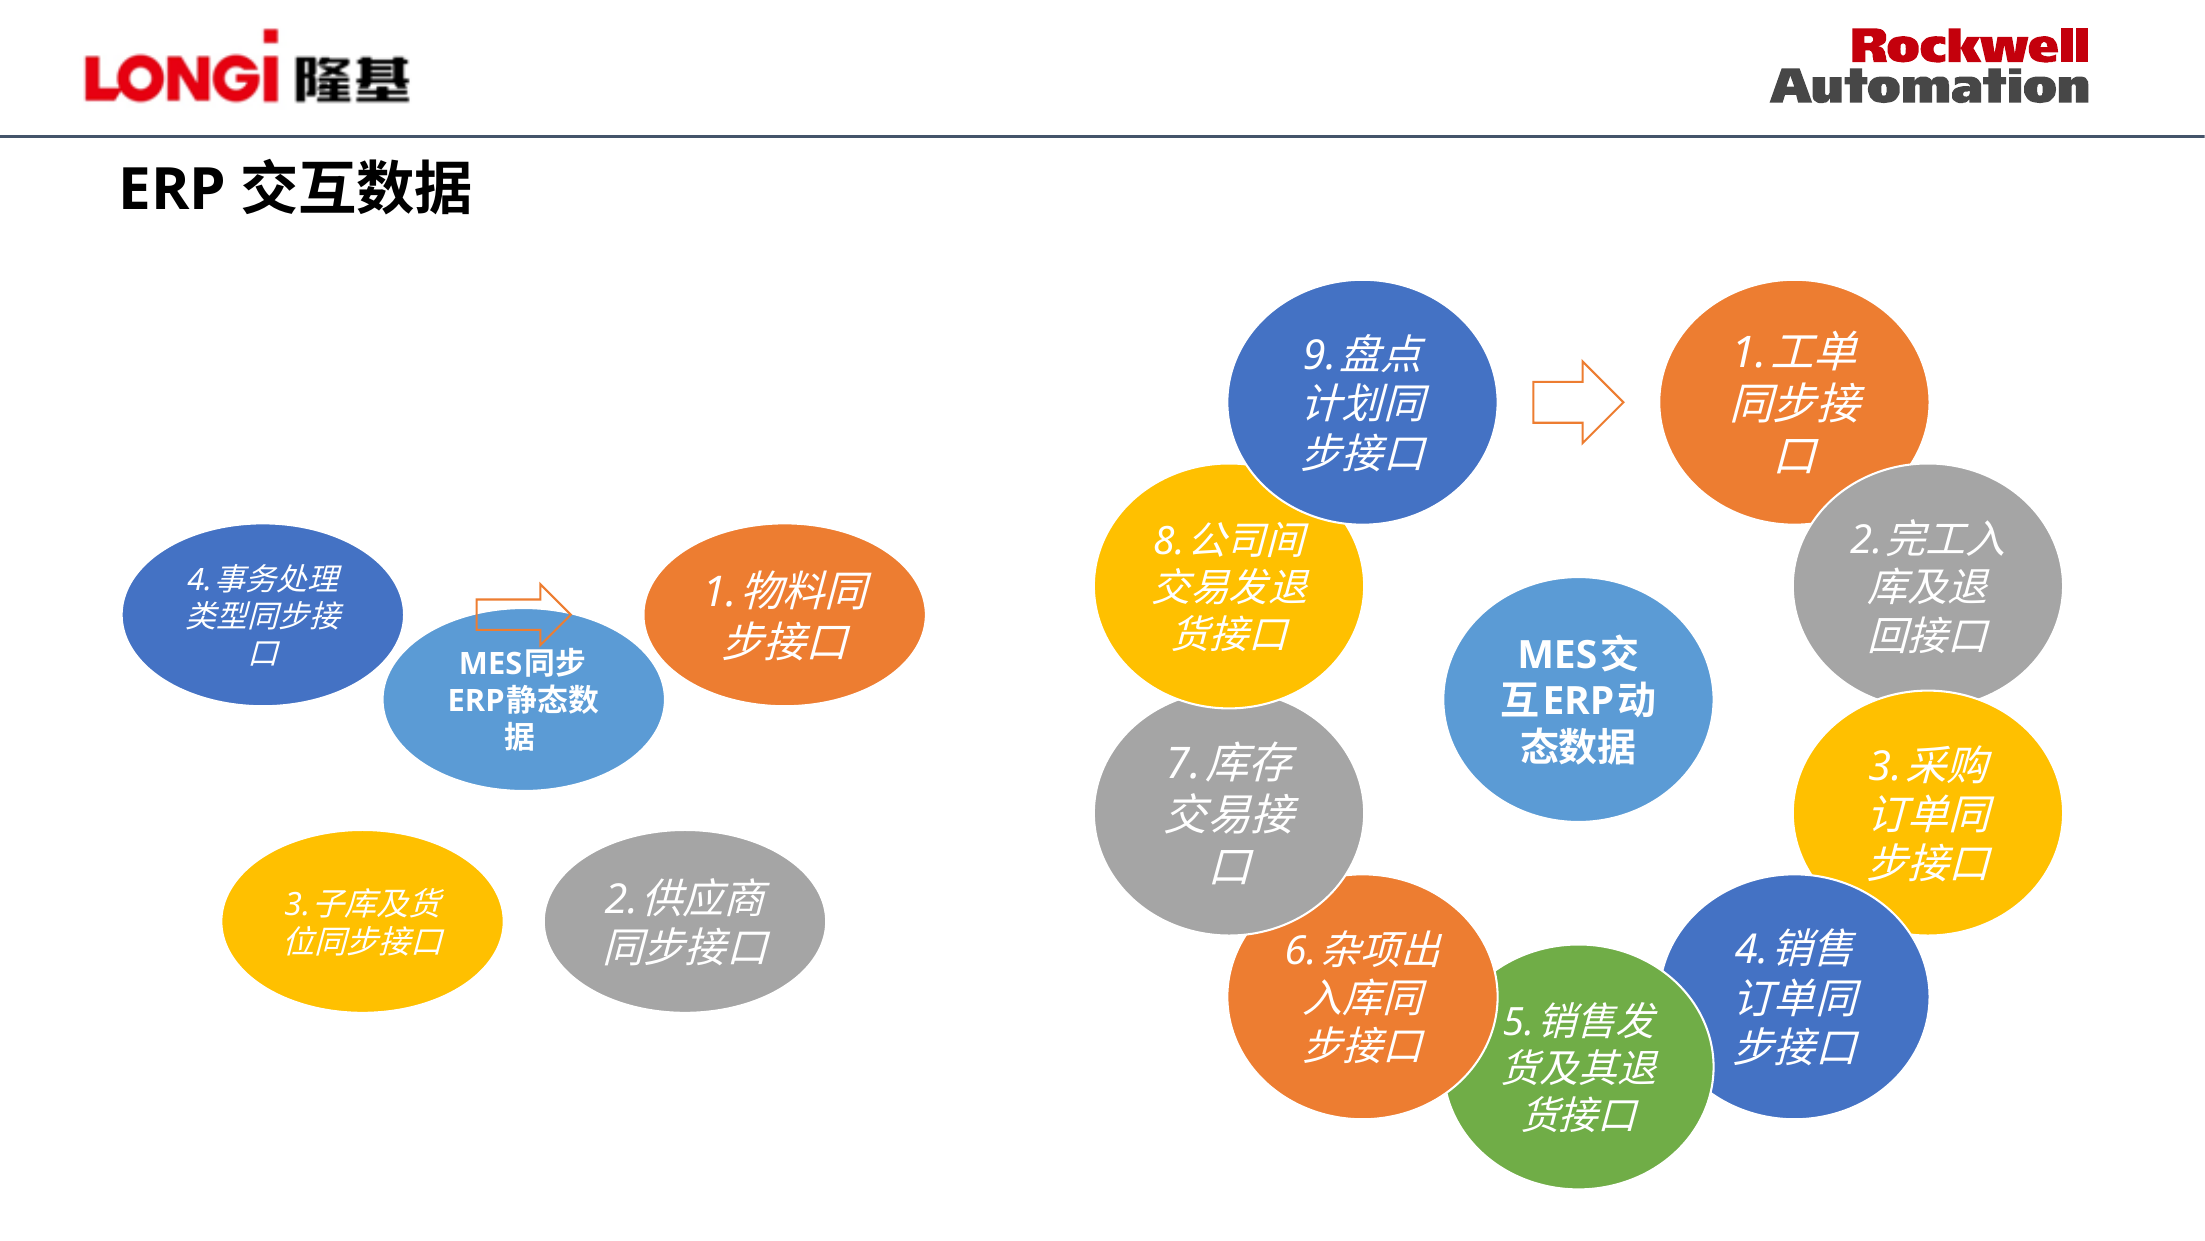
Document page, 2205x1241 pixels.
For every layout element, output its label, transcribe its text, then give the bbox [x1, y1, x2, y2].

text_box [0, 333, 1089, 1066]
text_box ERP交互数据 [0, 143, 607, 229]
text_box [1037, 209, 2119, 1190]
picture [76, 19, 416, 116]
